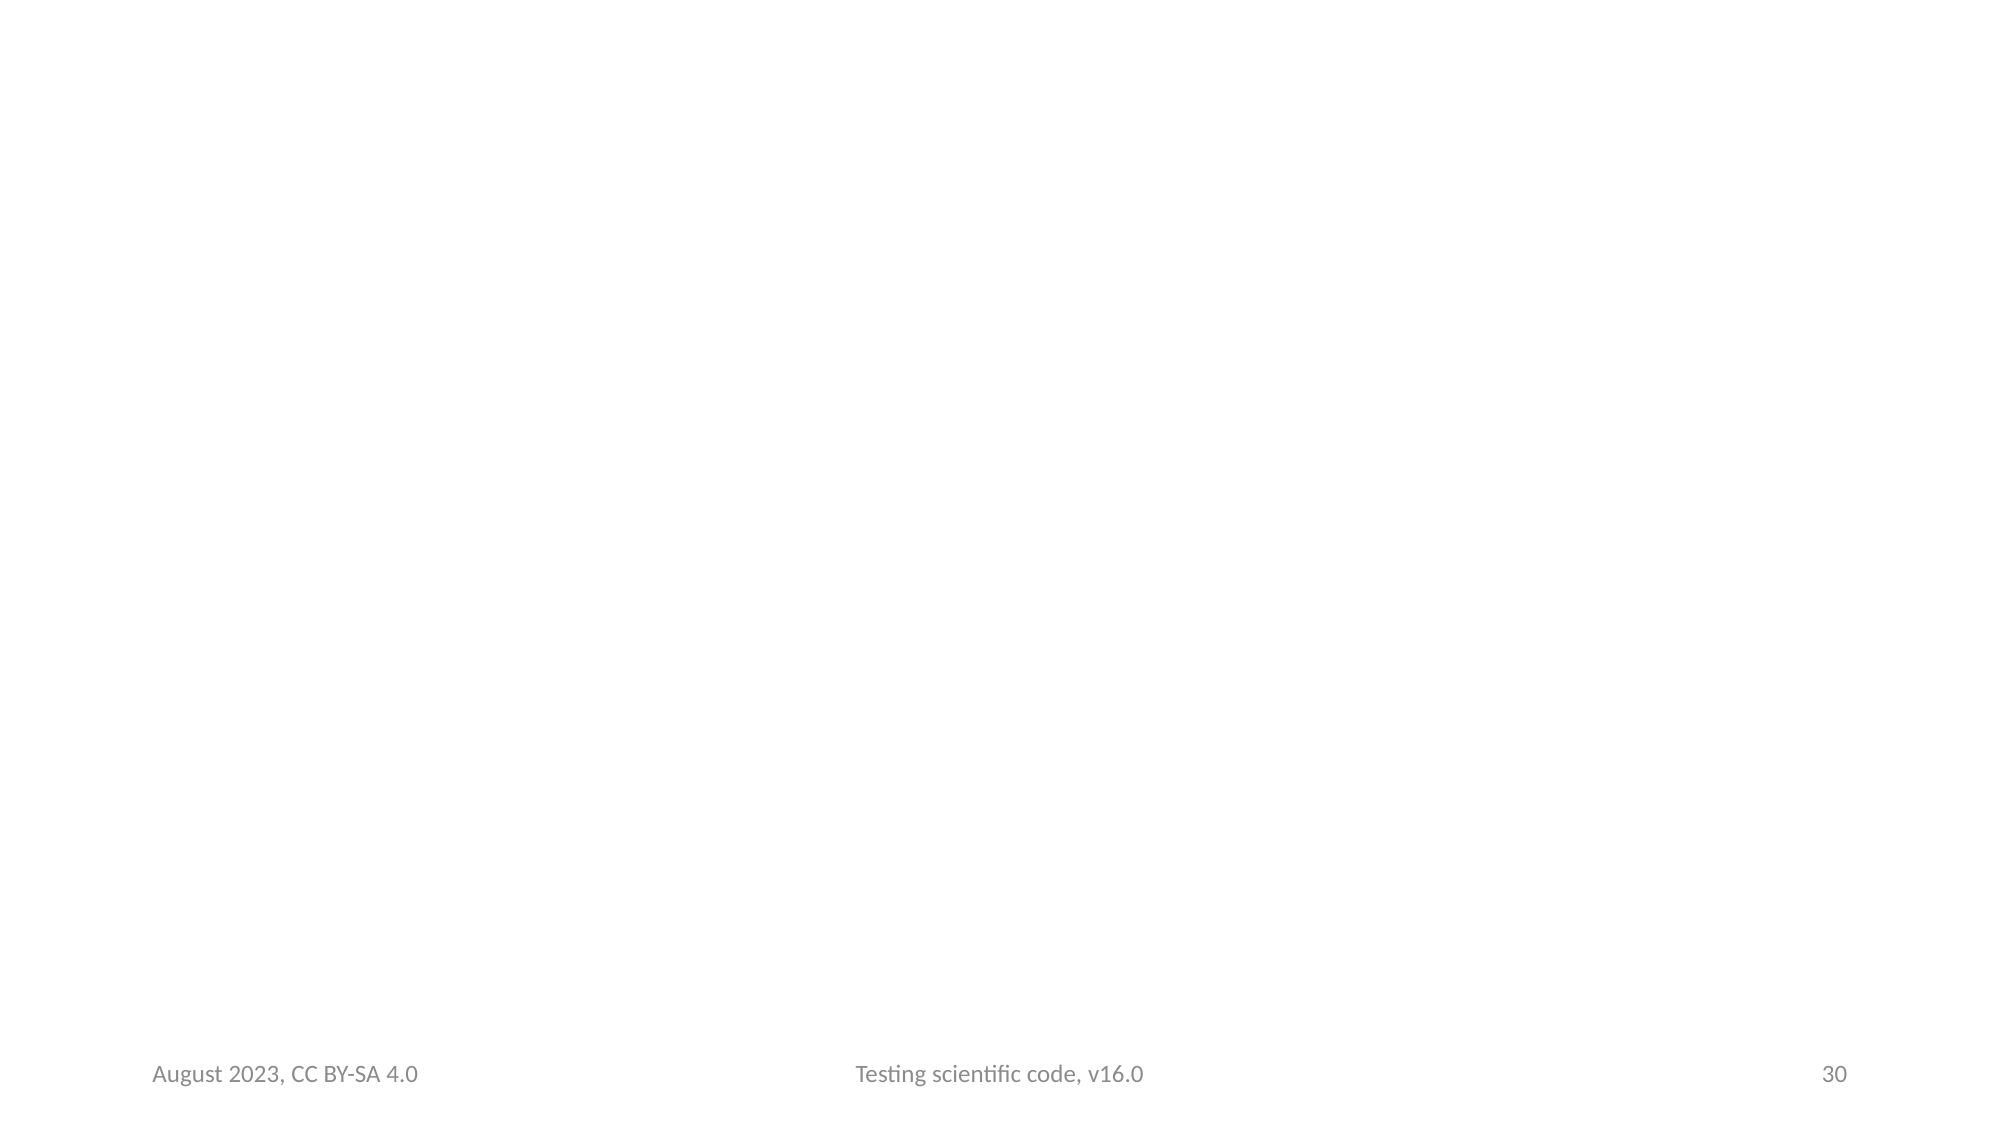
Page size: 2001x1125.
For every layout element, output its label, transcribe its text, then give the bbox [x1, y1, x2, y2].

footer Testing scientific code, v16.0 [662, 1042, 1338, 1103]
slide_number 30 [1412, 1042, 1863, 1103]
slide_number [137, 1042, 588, 1103]
